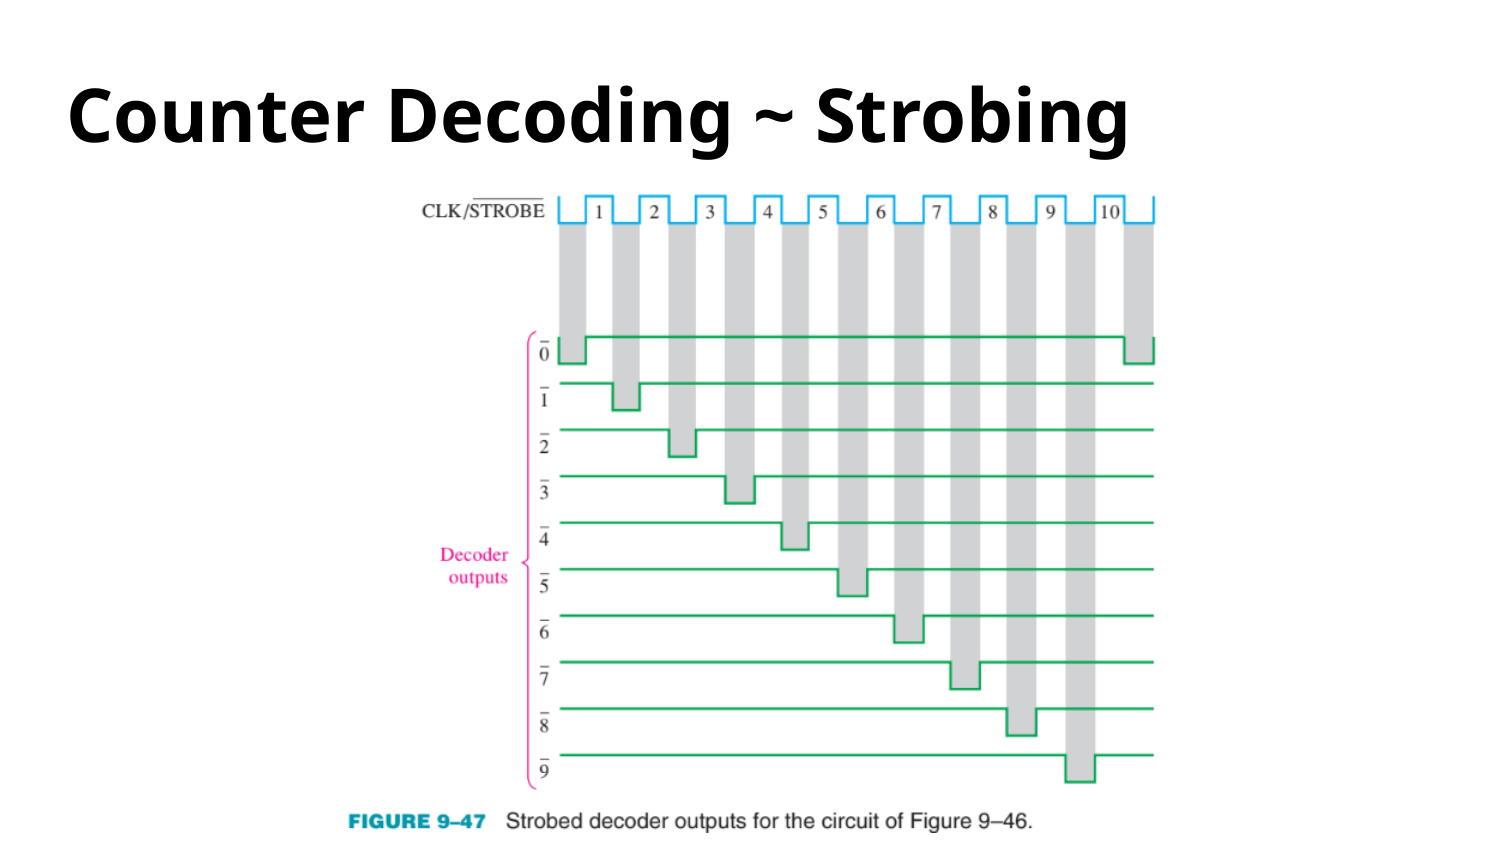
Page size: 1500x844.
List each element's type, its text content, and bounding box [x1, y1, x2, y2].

picture [321, 179, 1179, 833]
title Counter Decoding ~ Strobing [51, 48, 1449, 180]
